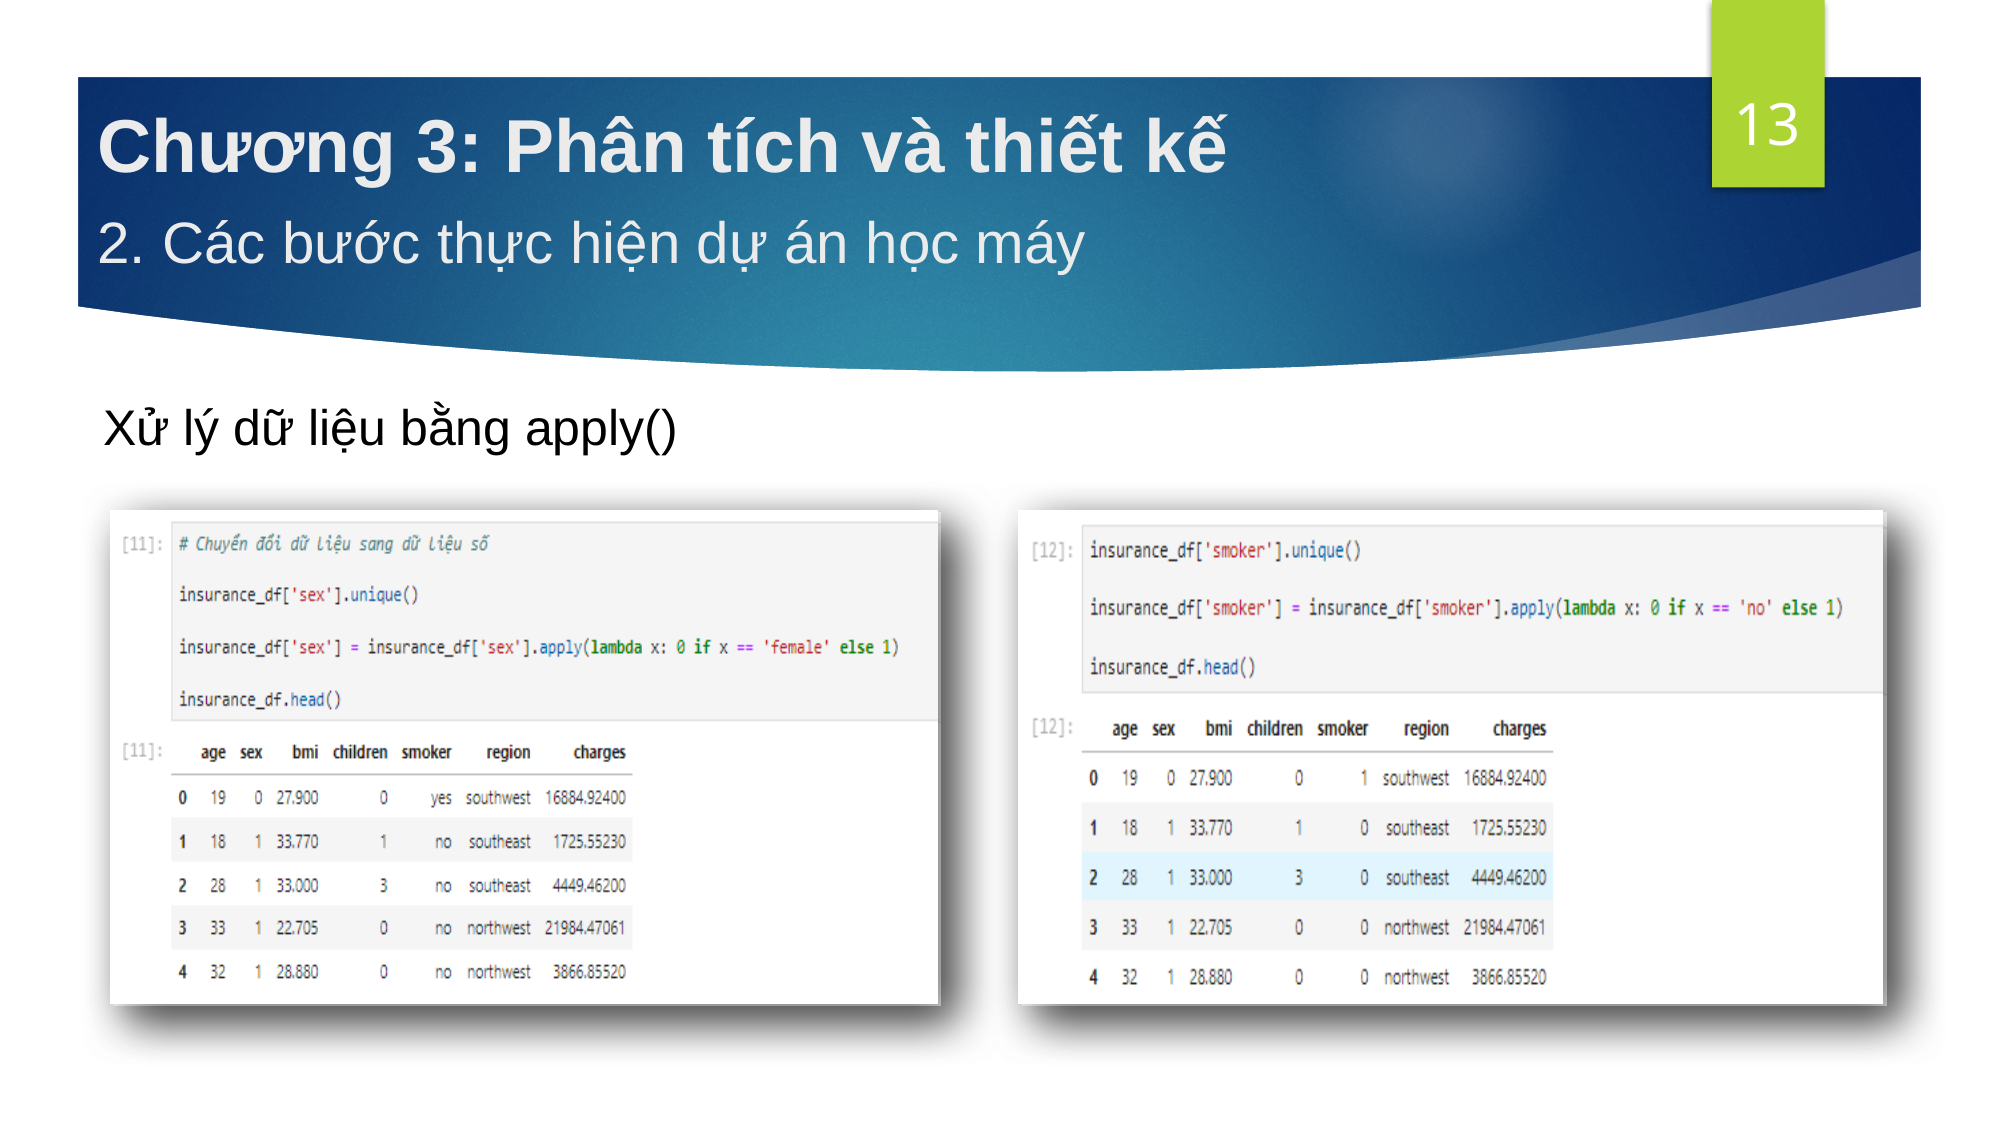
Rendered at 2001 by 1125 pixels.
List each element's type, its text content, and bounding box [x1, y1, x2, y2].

list Xử lý dữ liệu bằng apply() [65, 352, 1887, 511]
text_box 2. Các bước thực hiện dự án học máy [82, 199, 1451, 281]
slide_number 22 [1510, 311, 1749, 352]
picture [110, 510, 941, 1007]
picture [1018, 510, 1887, 1007]
picture [79, 78, 1920, 352]
slide_number 13 [1698, 48, 1836, 175]
title Chương 3: Phân tích và thiết kế [82, 84, 1520, 200]
